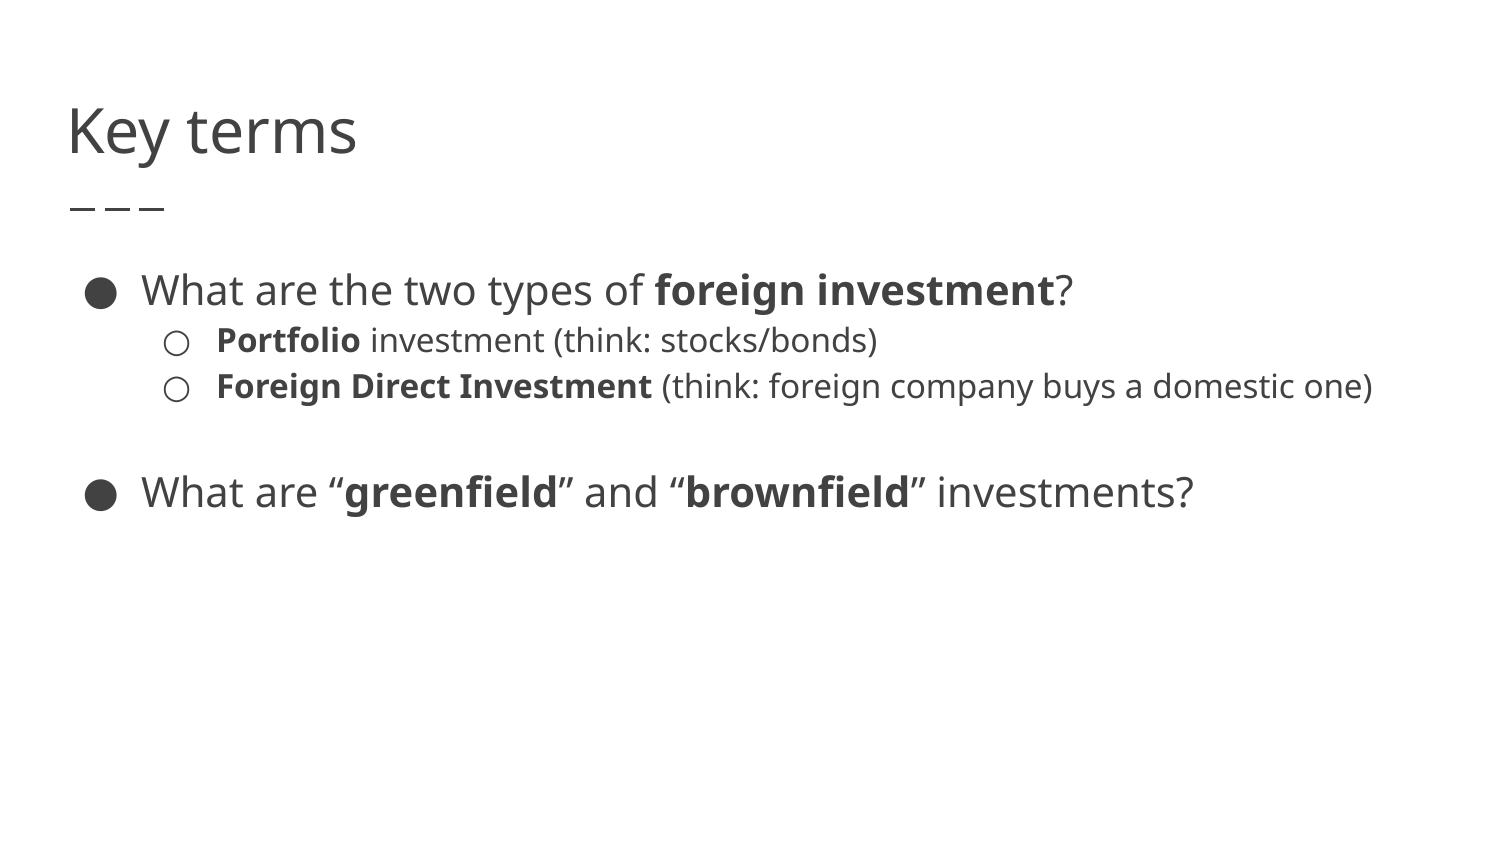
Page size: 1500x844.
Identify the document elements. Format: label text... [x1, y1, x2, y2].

title Key terms [51, 61, 1449, 182]
list What are the two types of foreign investment? Portfolio investment (think: stocks/bonds) Foreign Direct Investment (think: foreign company buys a domestic one) What are “greenfield” and “brownfield” investments? Greenfield: parent firm creates a new subsidiary in another country Brownfield: parent firm buys an existing firm in another country [51, 240, 1470, 793]
